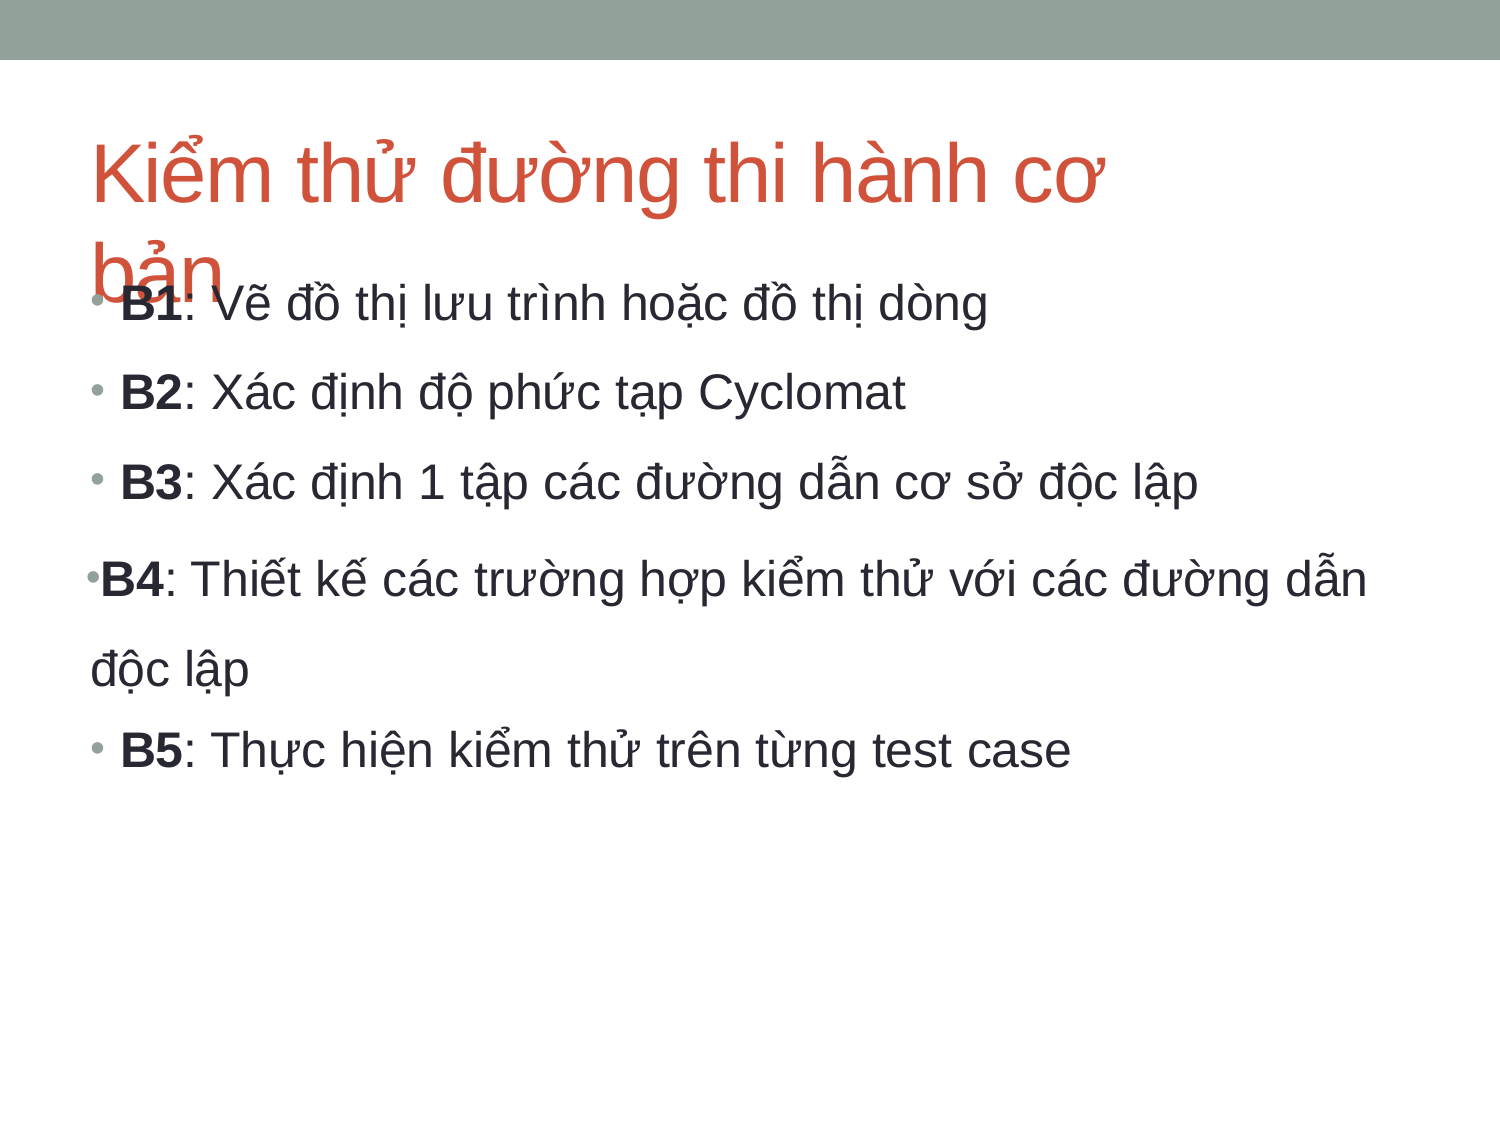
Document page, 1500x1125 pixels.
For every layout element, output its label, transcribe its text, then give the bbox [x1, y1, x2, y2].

text_box B1: Vẽ đồ thị lưu trình hoặc đồ thị dòng B2: Xác định độ phức tạp Cyclomat B3: Xác định 1 tập các đường dẫn cơ sở độc lập B4: Thiết kế các trường hợp kiểm thử với các đường dẫn độc lập B5: Thực hiện kiểm thử trên từng test case [85, 238, 1397, 778]
title Kiểm thử đường thi hành cơ bản [87, 116, 1246, 238]
